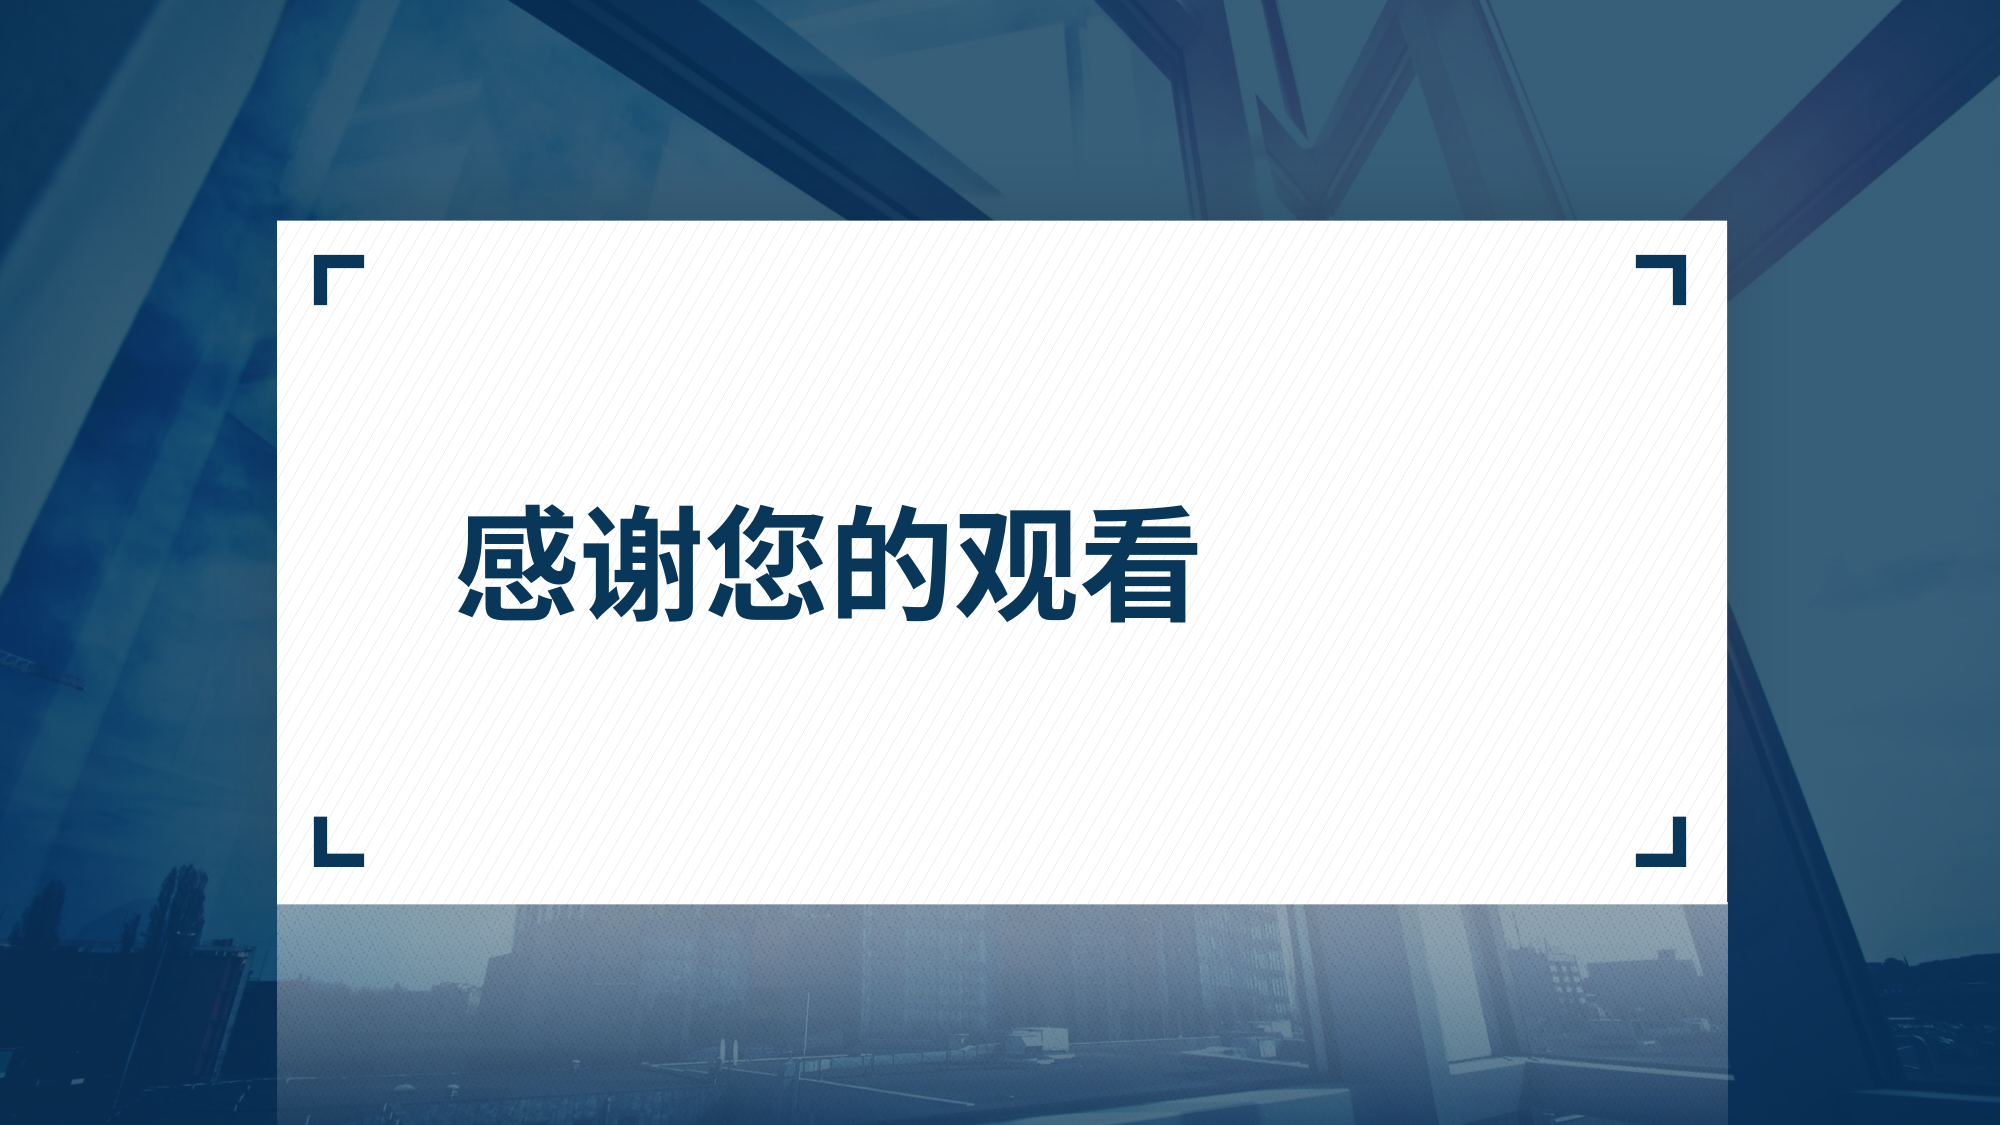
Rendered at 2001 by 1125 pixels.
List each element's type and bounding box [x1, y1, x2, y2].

picture [0, 0, 2000, 1125]
text_box [277, 220, 1728, 905]
